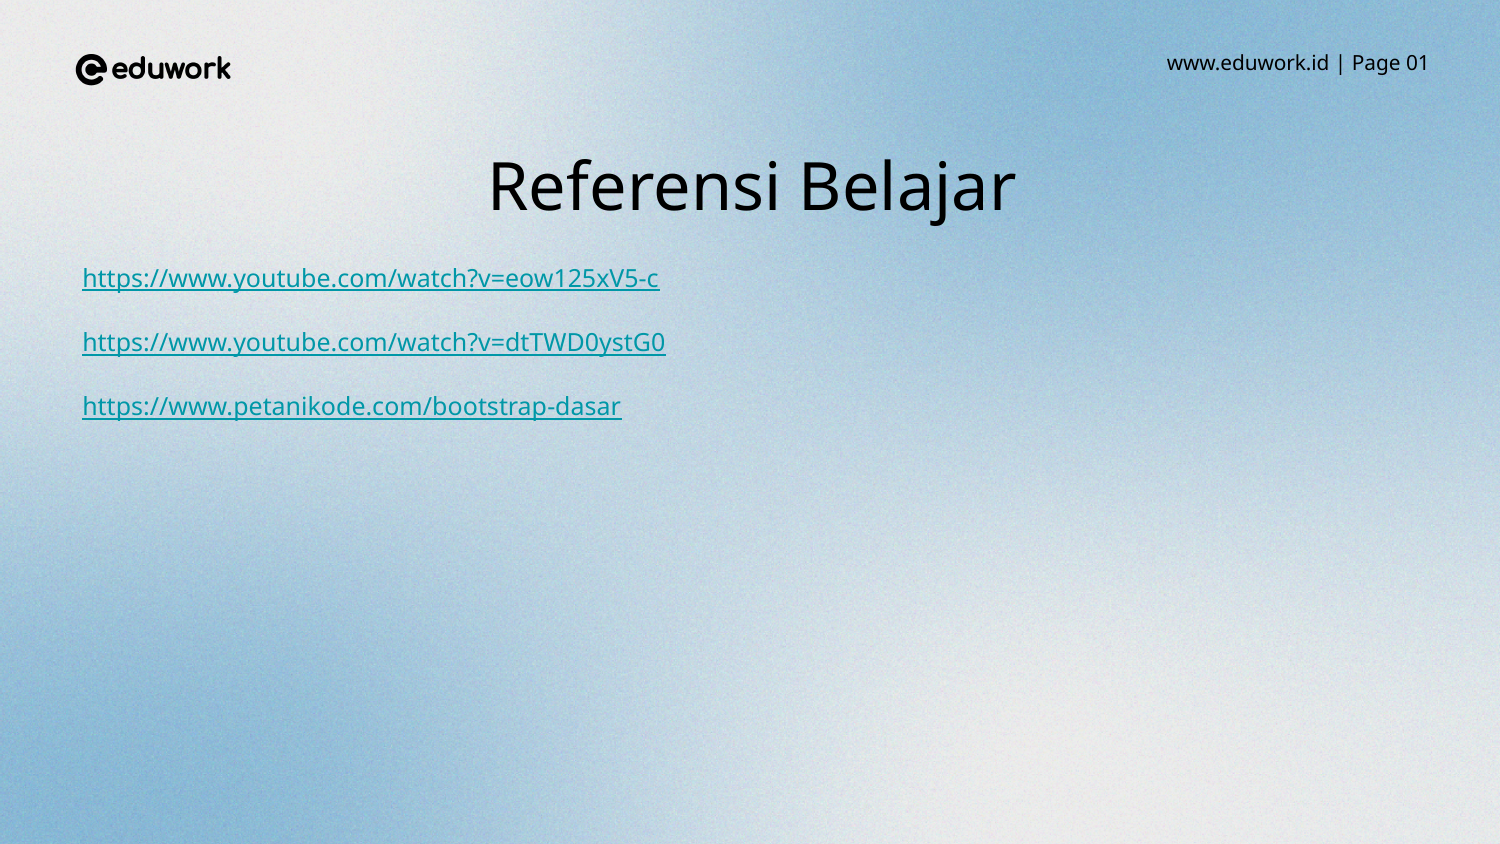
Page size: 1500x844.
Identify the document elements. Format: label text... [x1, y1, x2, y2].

text_box www.eduwork.id | Page 01 [1134, 37, 1445, 88]
picture [0, 0, 1500, 844]
text_box https://www.youtube.com/watch?v=eow125xV5-c https://www.youtube.com/watch?v=dtTWD0ystG0 https://www.petanikode.com/bootstrap-dasar [67, 242, 1424, 791]
text_box Referensi Belajar [300, 88, 1205, 239]
